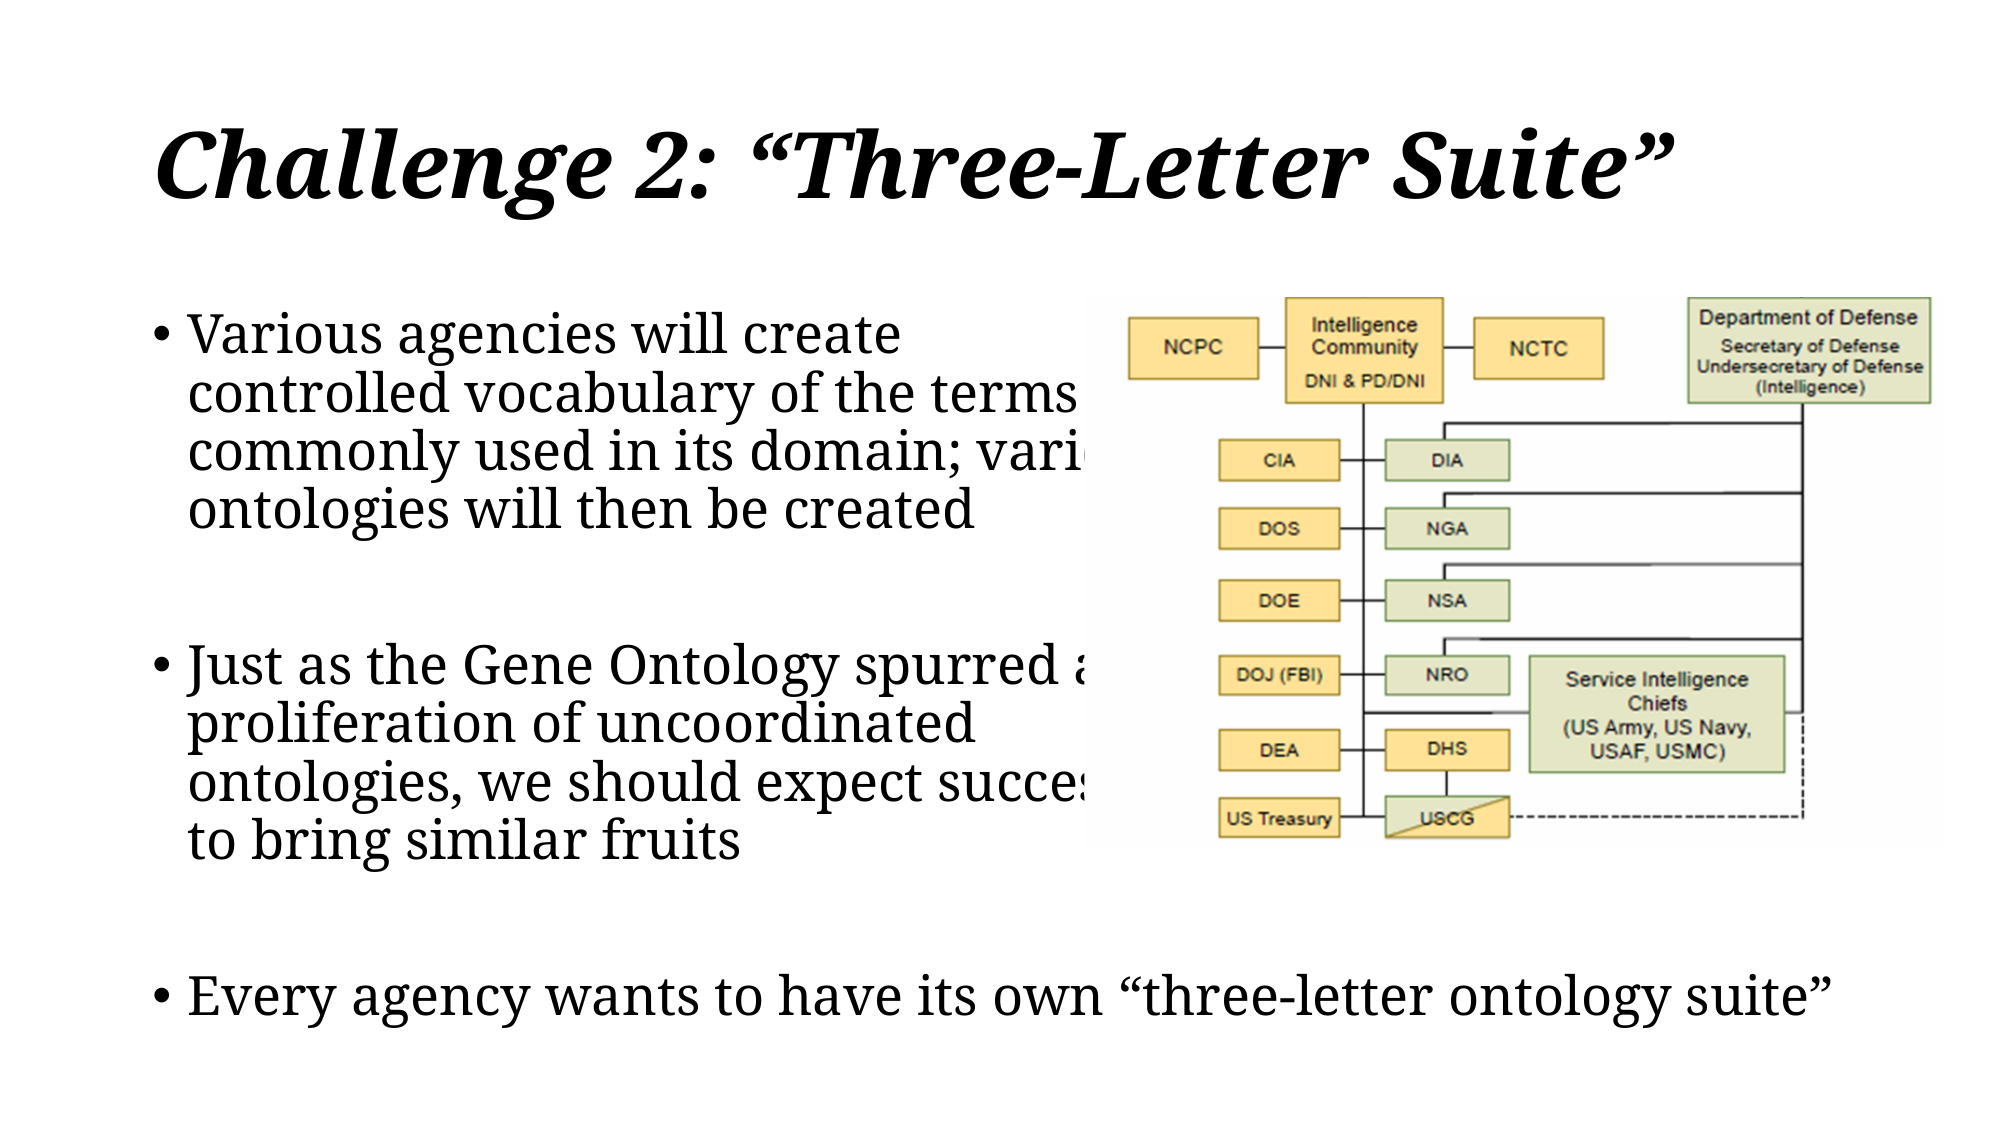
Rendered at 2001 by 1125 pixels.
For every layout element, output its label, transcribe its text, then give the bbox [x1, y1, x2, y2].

list Various agencies will create controlled vocabulary of the terms commonly used in its domain; various ontologies will then be created Just as the Gene Ontology spurred a proliferation of uncoordinated ontologies, we should expect success to bring similar fruits Every agency wants to have its own “three-letter ontology suite” [137, 299, 1863, 1091]
title Challenge 2: “Three-Letter Suite” [137, 59, 1863, 278]
picture [1084, 297, 1942, 848]
